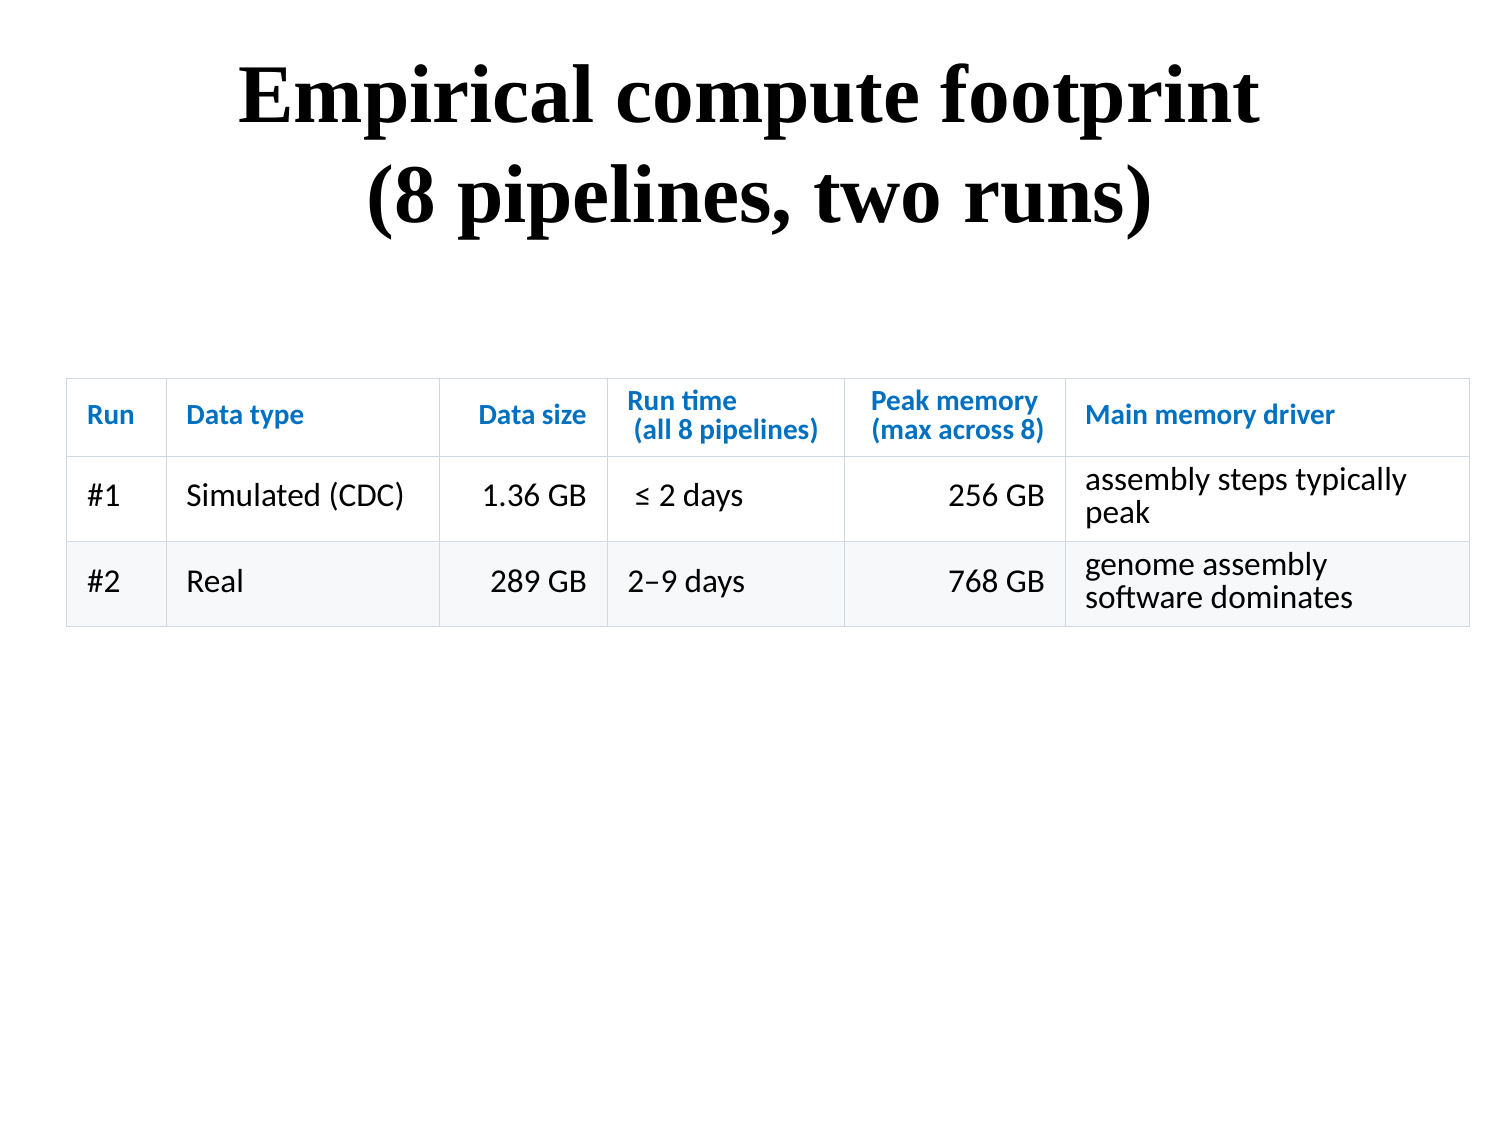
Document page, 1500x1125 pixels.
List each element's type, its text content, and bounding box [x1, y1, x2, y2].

table_cell ≤ 2 days [608, 457, 844, 541]
table_header Data type [167, 379, 439, 456]
table_cell 1.36 GB [440, 457, 607, 541]
table_cell 2–9 days [608, 542, 844, 626]
table_cell Real [167, 542, 439, 626]
table_header Main memory driver [1066, 379, 1469, 456]
table_cell assembly steps typically peak [1066, 457, 1469, 541]
table_cell 768 GB [845, 542, 1065, 626]
table_header Data size [440, 379, 607, 456]
table_cell 289 GB [440, 542, 607, 626]
table_cell #1 [67, 457, 166, 541]
table_header Run [67, 379, 166, 456]
table_cell 256 GB [845, 457, 1065, 541]
title Empirical compute footprint (8 pipelines, two runs) [75, 45, 1425, 233]
table_header Run time (all 8 pipelines) [608, 379, 844, 456]
table_cell genome assembly software dominates [1066, 542, 1469, 626]
table_cell #2 [67, 542, 166, 626]
table_header Peak memory (max across 8) [845, 379, 1065, 456]
table_cell Simulated (CDC) [167, 457, 439, 541]
